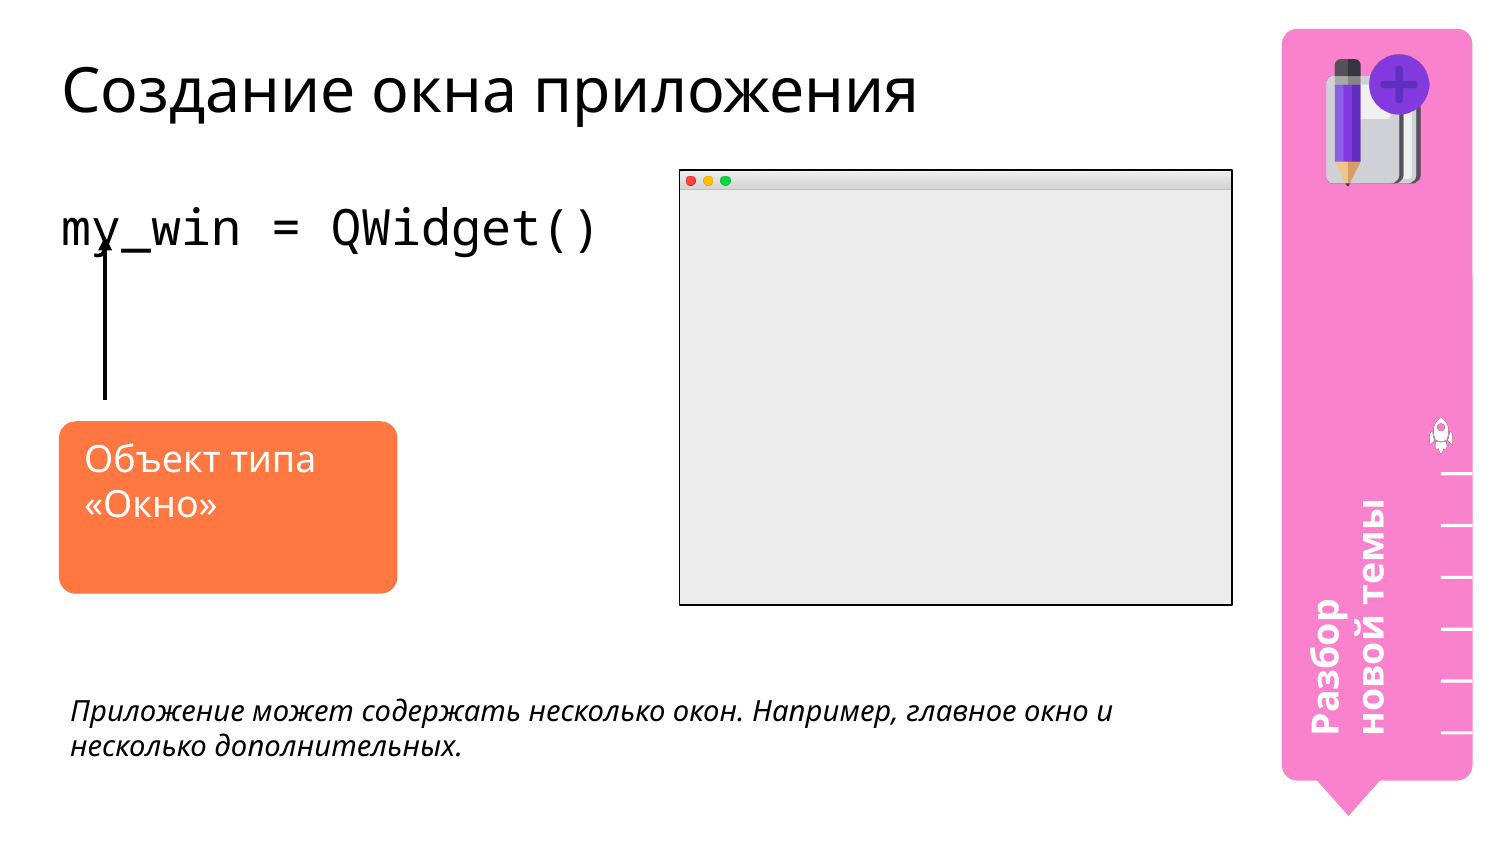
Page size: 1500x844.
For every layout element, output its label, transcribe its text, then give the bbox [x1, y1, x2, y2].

text_box [58, 421, 398, 594]
text_box Объект типа «Окно» [84, 434, 381, 630]
picture [679, 170, 1232, 605]
picture [1423, 412, 1459, 459]
picture [1290, 38, 1464, 202]
text_box my_win = QWidget() [61, 165, 1257, 307]
text_box Приложение может содержать несколько окон. Например, главное окно и несколько дополнительных. [55, 676, 1232, 801]
text_box Создание окна приложения [61, 50, 1213, 131]
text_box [1281, 28, 1473, 817]
